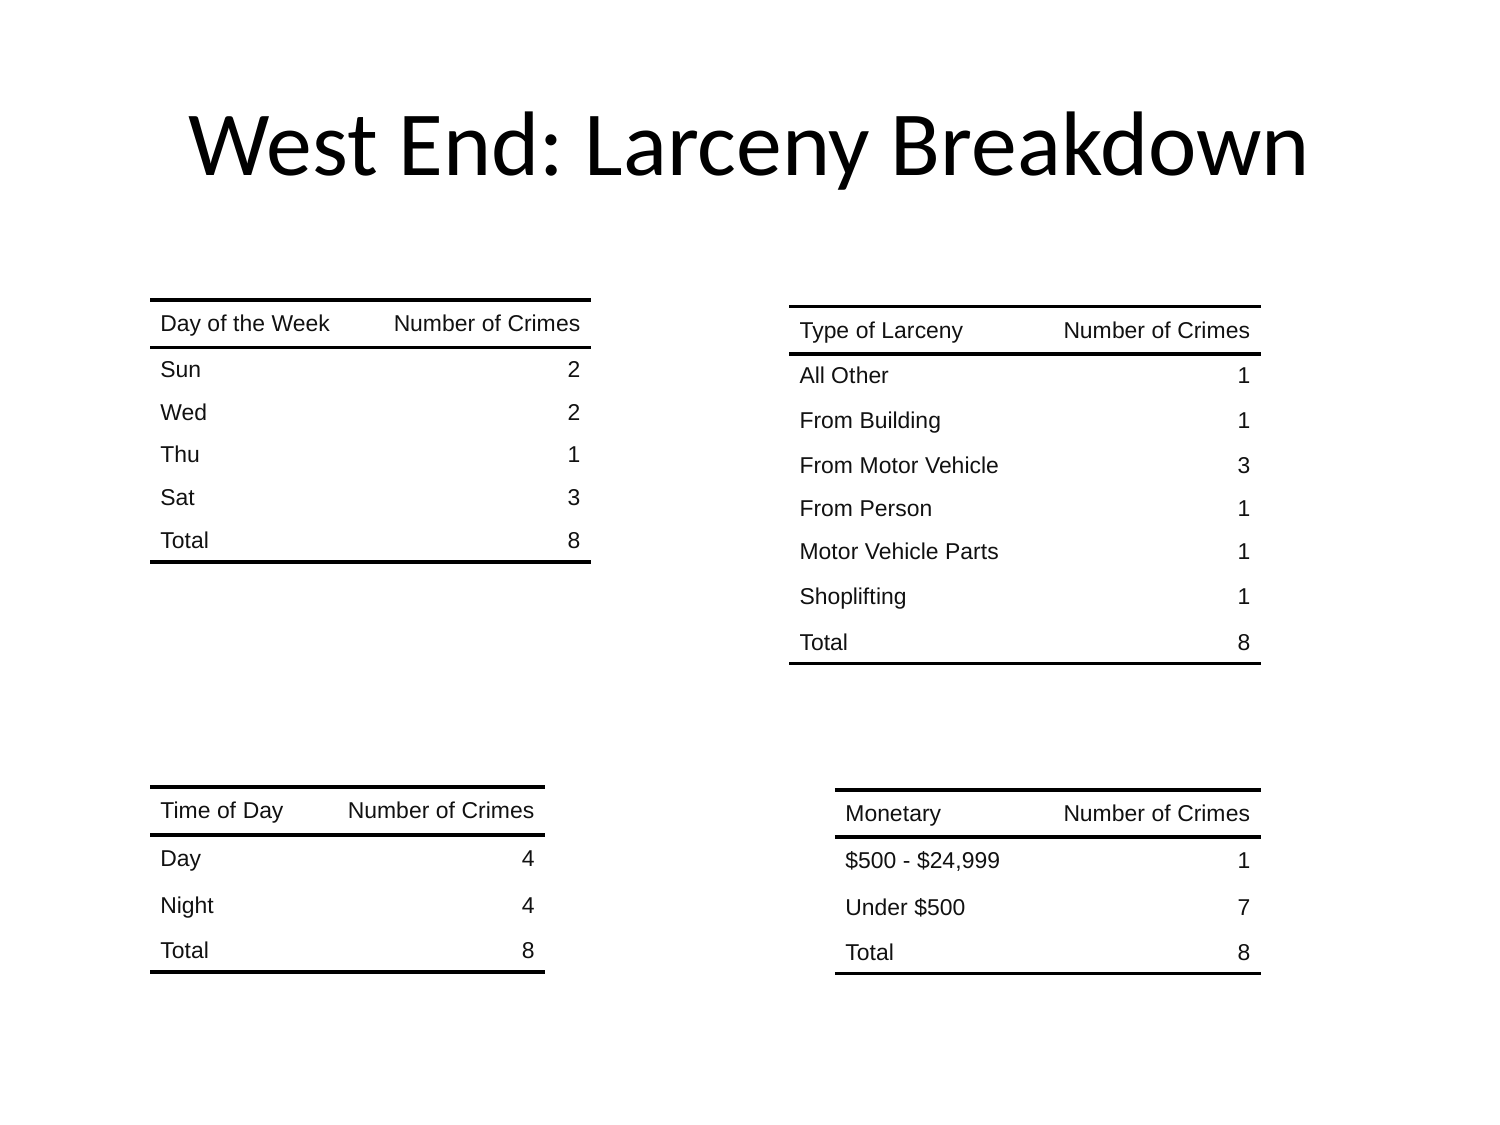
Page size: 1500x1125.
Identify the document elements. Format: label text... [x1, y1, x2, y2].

table_cell Motor Vehicle Parts [789, 530, 1032, 573]
table_cell 4 [316, 882, 545, 929]
table_cell 1 [1032, 488, 1261, 530]
table_cell All Other [789, 356, 1032, 397]
table_cell 1 [1032, 530, 1261, 573]
table_cell 8 [362, 519, 591, 560]
table_cell Under $500 [835, 884, 1032, 931]
table_cell 8 [1032, 931, 1261, 972]
table_cell 7 [1032, 884, 1261, 931]
table_cell Thu [150, 433, 362, 476]
table_header Number of Crimes [1032, 792, 1261, 835]
table_cell 3 [1032, 445, 1261, 488]
table_header Day of the Week [150, 302, 362, 346]
table_cell 8 [1032, 621, 1261, 662]
table_header Time of Day [150, 789, 316, 833]
table_cell Night [150, 882, 316, 929]
table_cell Total [150, 929, 316, 970]
table_header Number of Crimes [316, 789, 545, 833]
table_header Type of Larceny [789, 308, 1032, 352]
table_cell 2 [362, 349, 591, 391]
table_cell Sun [150, 349, 362, 391]
table_cell Shoplifting [789, 573, 1032, 621]
table_cell 1 [1032, 397, 1261, 445]
table_cell Total [150, 519, 362, 560]
table_cell 4 [316, 837, 545, 882]
table_cell From Person [789, 488, 1032, 530]
table_cell Day [150, 837, 316, 882]
table_cell Total [835, 931, 1032, 972]
table_cell From Building [789, 397, 1032, 445]
table_cell 1 [1032, 356, 1261, 397]
table_cell 3 [362, 476, 591, 519]
title West End: Larceny Breakdown [75, 45, 1425, 233]
table_header Number of Crimes [362, 302, 591, 346]
table_cell Total [789, 621, 1032, 662]
table_cell Wed [150, 391, 362, 433]
table_header Monetary [835, 792, 1032, 835]
table_header Number of Crimes [1032, 308, 1261, 352]
table_cell $500 - $24,999 [835, 839, 1032, 884]
table_cell 1 [1032, 839, 1261, 884]
table_cell From Motor Vehicle [789, 445, 1032, 488]
table_cell Sat [150, 476, 362, 519]
table_cell 1 [362, 433, 591, 476]
table_cell 1 [1032, 573, 1261, 621]
table_cell 2 [362, 391, 591, 433]
table_cell 8 [316, 929, 545, 970]
